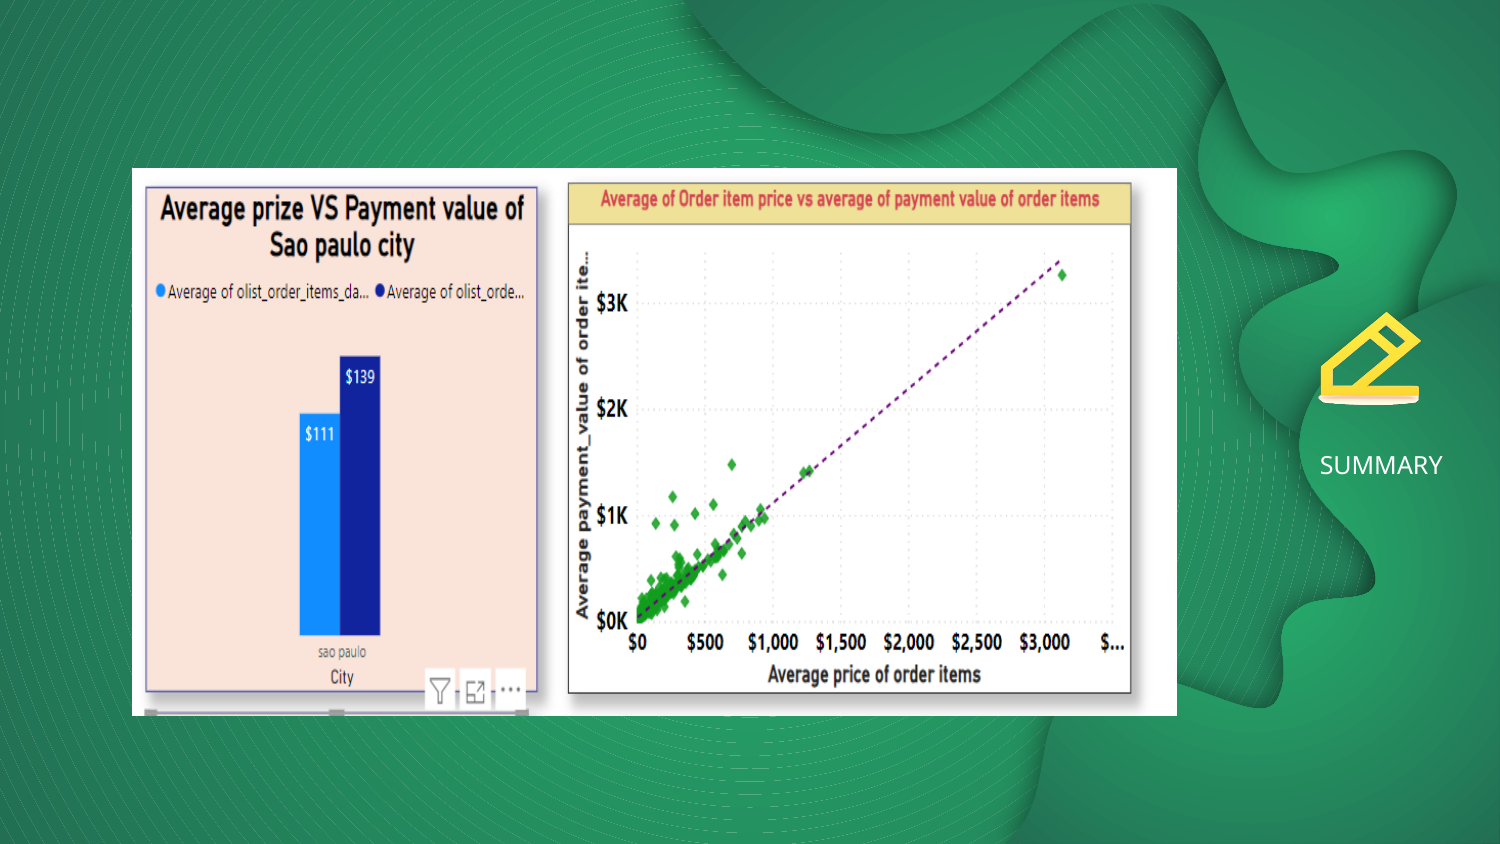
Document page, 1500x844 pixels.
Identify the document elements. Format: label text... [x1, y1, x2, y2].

text_box SUMMARY [1304, 442, 1500, 488]
picture [132, 168, 1178, 716]
picture [1291, 288, 1450, 421]
